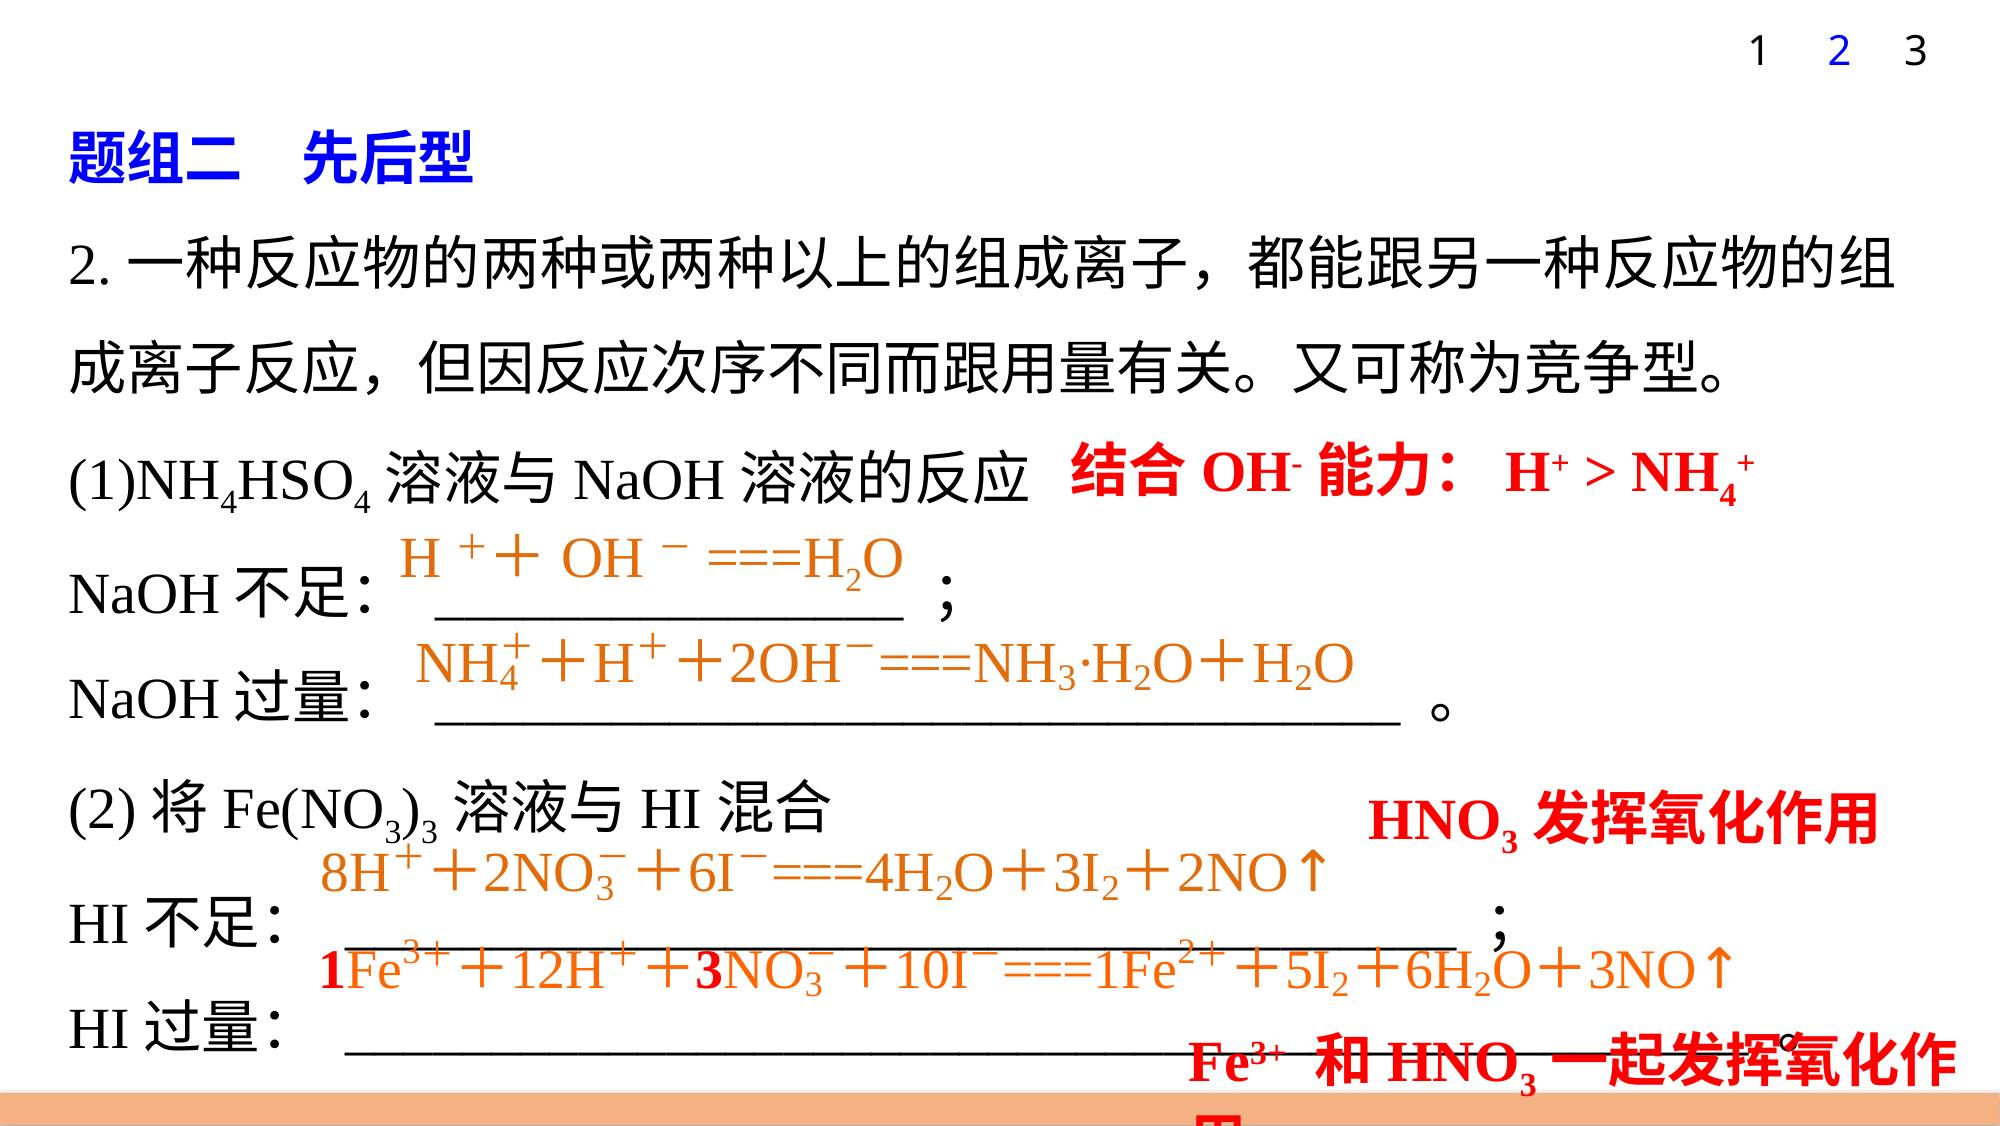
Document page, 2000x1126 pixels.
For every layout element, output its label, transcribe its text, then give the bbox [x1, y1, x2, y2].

text_box Fe3+ 和HNO3一起发挥氧化作用 [1174, 1016, 2000, 1126]
text_box 3 [1887, 1, 1945, 97]
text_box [320, 825, 1482, 921]
text_box 结合OH-能力：H+ > NH4+ [1055, 425, 1771, 521]
text_box H＋＋OH－===H2O [384, 511, 920, 606]
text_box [414, 614, 1420, 725]
text_box 1 [1726, 1, 1792, 97]
text_box 题组二 先后型 2.一种反应物的两种或两种以上的组成离子，都能跟另一种反应物的组成离子反应，但因反应次序不同而跟用量有关。又可称为竞争型。 (1)NH4HSO4溶液与NaOH溶液的反应 NaOH不足： ________________ ； NaOH过量： _________________________________ 。 (2)将Fe(NO3)3溶液与HI混合 HI不足： ______________________________________ ； HI过量： ________________________________________________ 。 [48, 76, 1917, 1070]
text_box HNO3发挥氧化作用 [1354, 773, 1910, 869]
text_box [318, 922, 1836, 1036]
text_box 2 [1809, 1, 1871, 97]
text_box [0, 1092, 1174, 1126]
